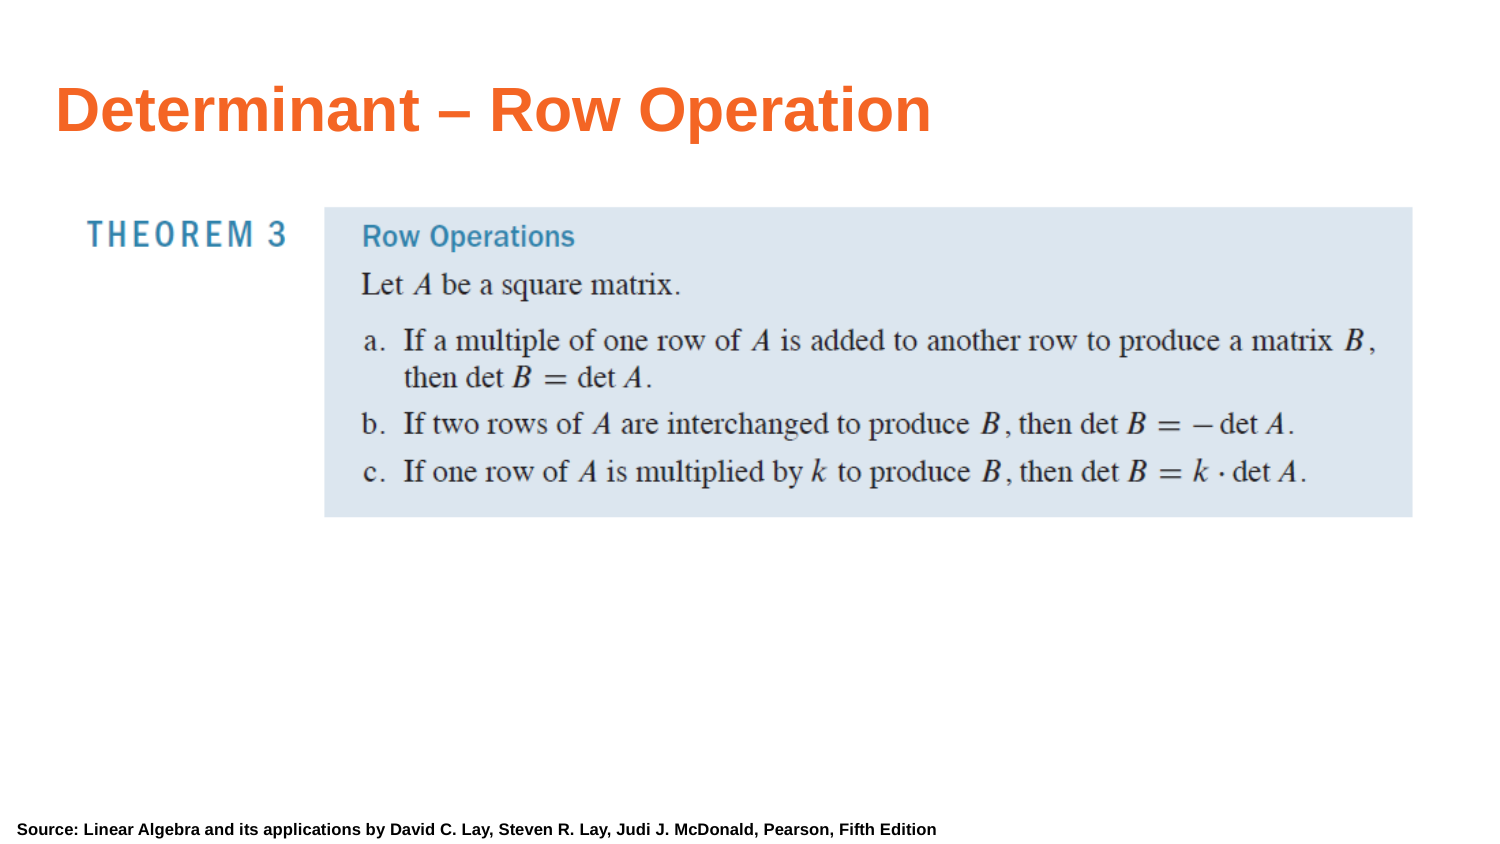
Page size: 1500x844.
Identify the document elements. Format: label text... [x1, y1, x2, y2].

picture [74, 195, 1426, 532]
text_box Source: Linear Algebra and its applications by David C. Lay, Steven R. Lay, Judi J. McDonald, Pearson, Fifth Edition [2, 801, 1383, 844]
title Determinant – Row Operation [40, 54, 1500, 181]
